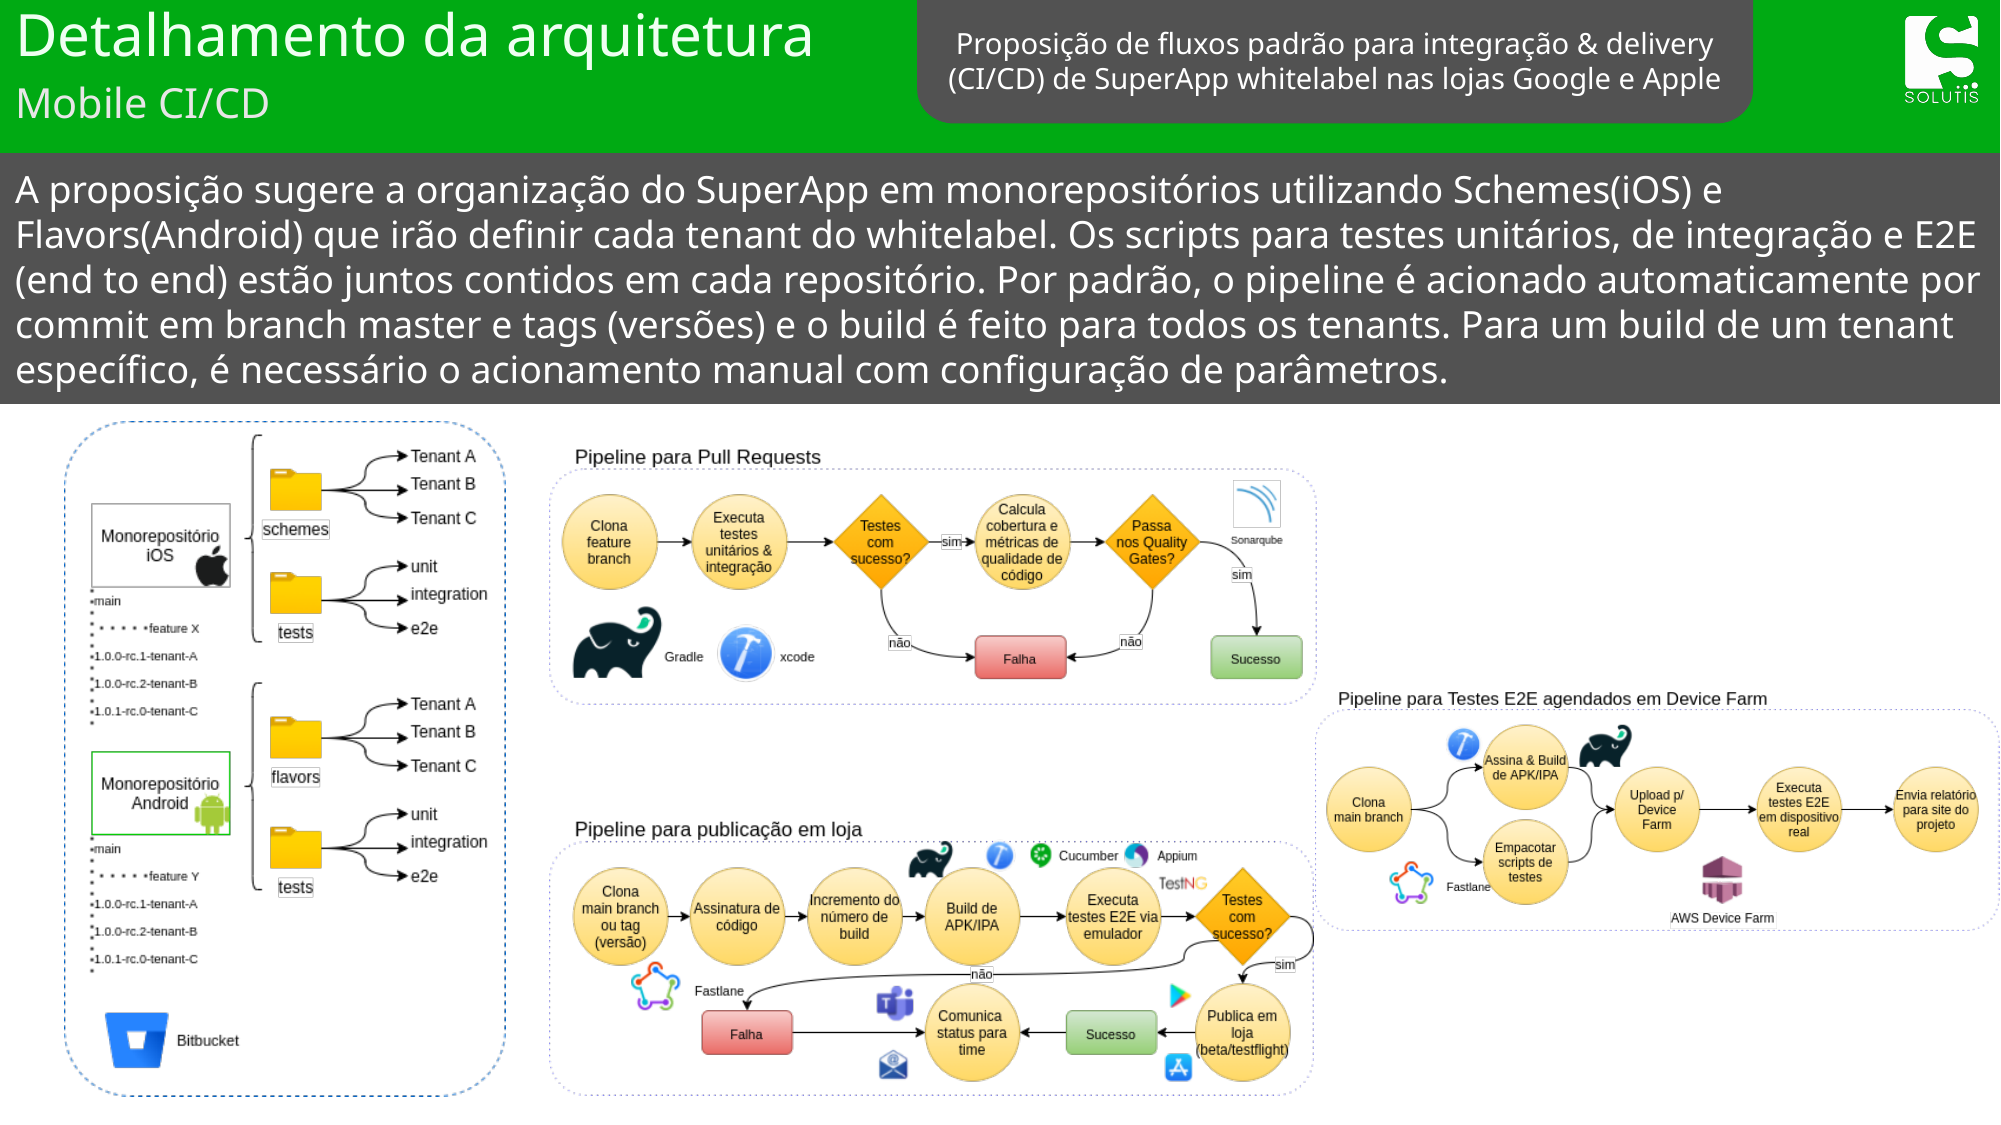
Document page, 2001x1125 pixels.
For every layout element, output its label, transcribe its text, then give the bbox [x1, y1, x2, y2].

picture [549, 817, 1314, 1096]
picture [1905, 16, 1978, 103]
text_box A proposição sugere a organização do SuperApp em monorepositórios utilizando Schemes(iOS) e Flavors(Android) que irão definir cada tenant do whitelabel. Os scripts para testes unitários, de integração e E2E (end to end) estão juntos contidos em cada repositório. Por padrão, o pipeline é acionado automaticamente por commit em branch master e tags (versões) e o build é feito para todos os tenants. Para um build de um tenant específico, é necessário o acionamento manual com configuração de parâmetros. [0, 153, 2000, 404]
picture [63, 421, 506, 1097]
picture [549, 445, 2000, 931]
subtitle Mobile CI/CD [0, 75, 1500, 135]
text_box Proposição de fluxos padrão para integração & delivery (CI/CD) de SuperApp whitelabel nas lojas Google e Apple [917, 0, 1754, 124]
title Detalhamento da arquitetura [0, 0, 917, 75]
